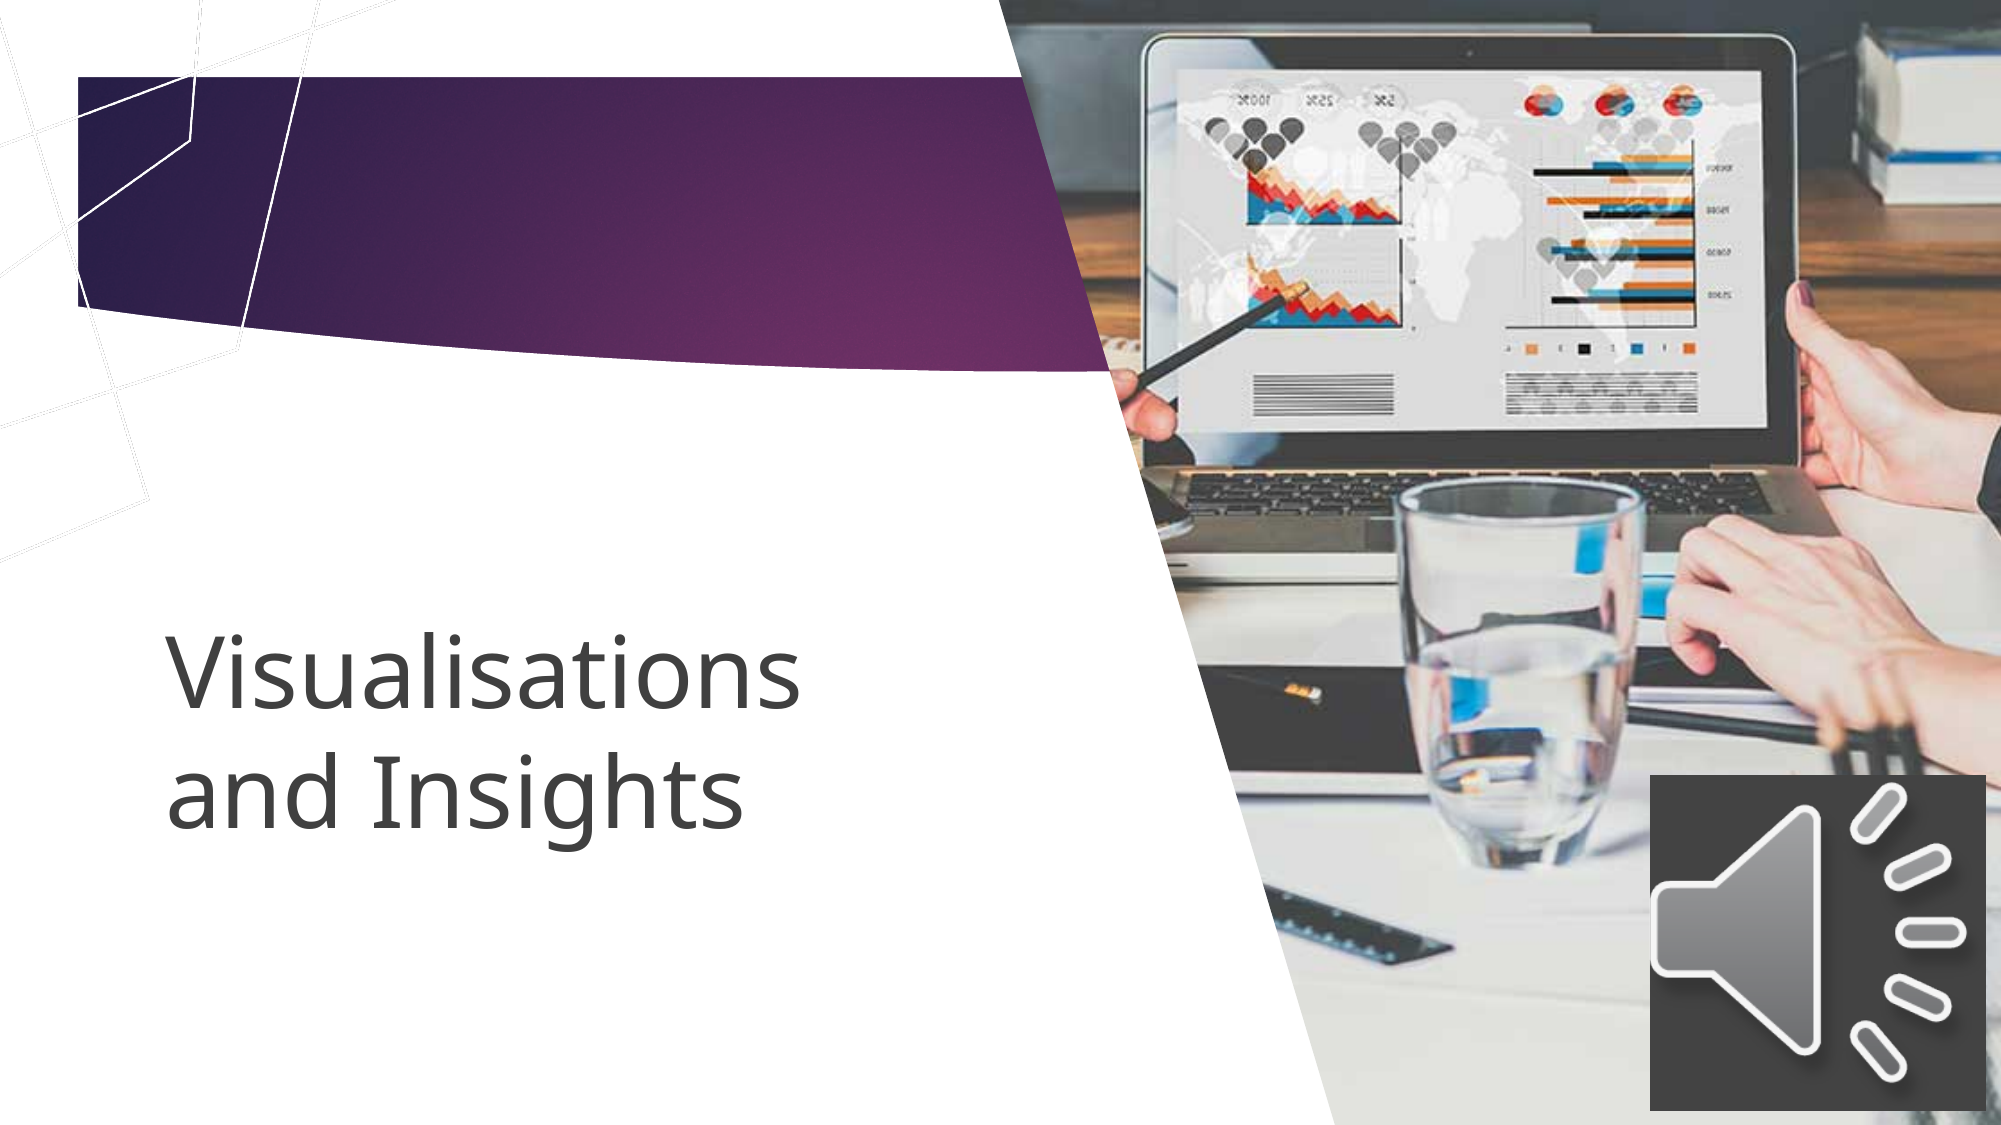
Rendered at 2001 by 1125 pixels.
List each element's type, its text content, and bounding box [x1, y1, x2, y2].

picture [998, 0, 2001, 1125]
picture [0, 0, 696, 620]
title Visualisations and Insights [150, 423, 992, 976]
